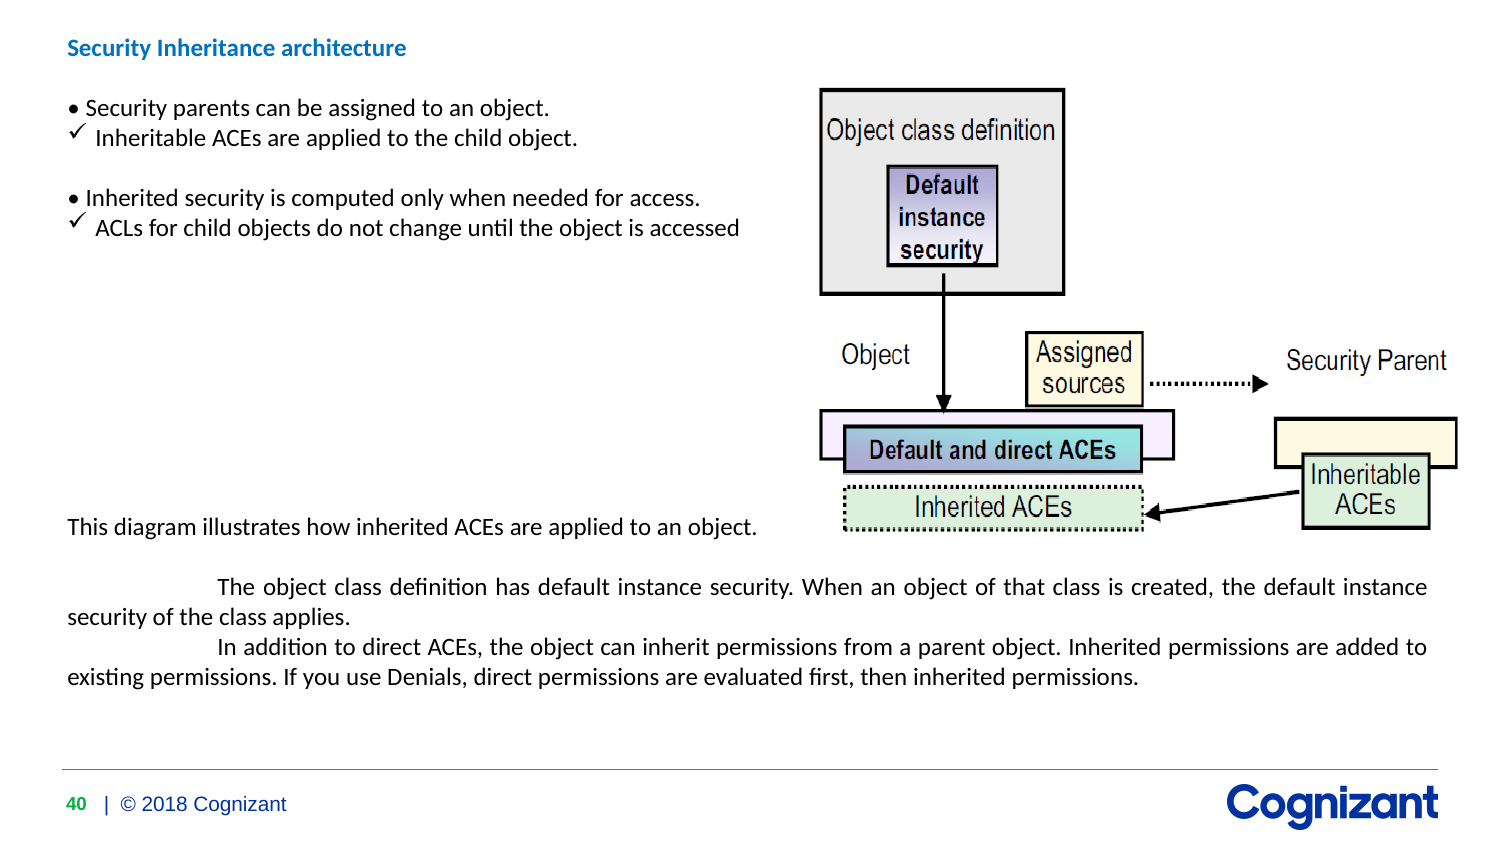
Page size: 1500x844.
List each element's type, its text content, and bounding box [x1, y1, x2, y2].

picture [1227, 818, 1438, 830]
picture [768, 61, 1477, 545]
text_box Security Inheritance architecture • Security parents can be assigned to an object. Inheritable ACEs are applied to the child object. • Inherited security is computed only when needed for access. ACLs for child objects do not change until the object is accessed This diagram illustrates how inherited ACEs are applied to an object. The object class definition has default instance security. When an object of that class is created, the default instance security of the class applies. In addition to direct ACEs, the object can inherit permissions from a parent object. Inherited permissions are added to existing permissions. If you use Denials, direct permissions are evaluated first, then inherited permissions. [52, 24, 1446, 818]
